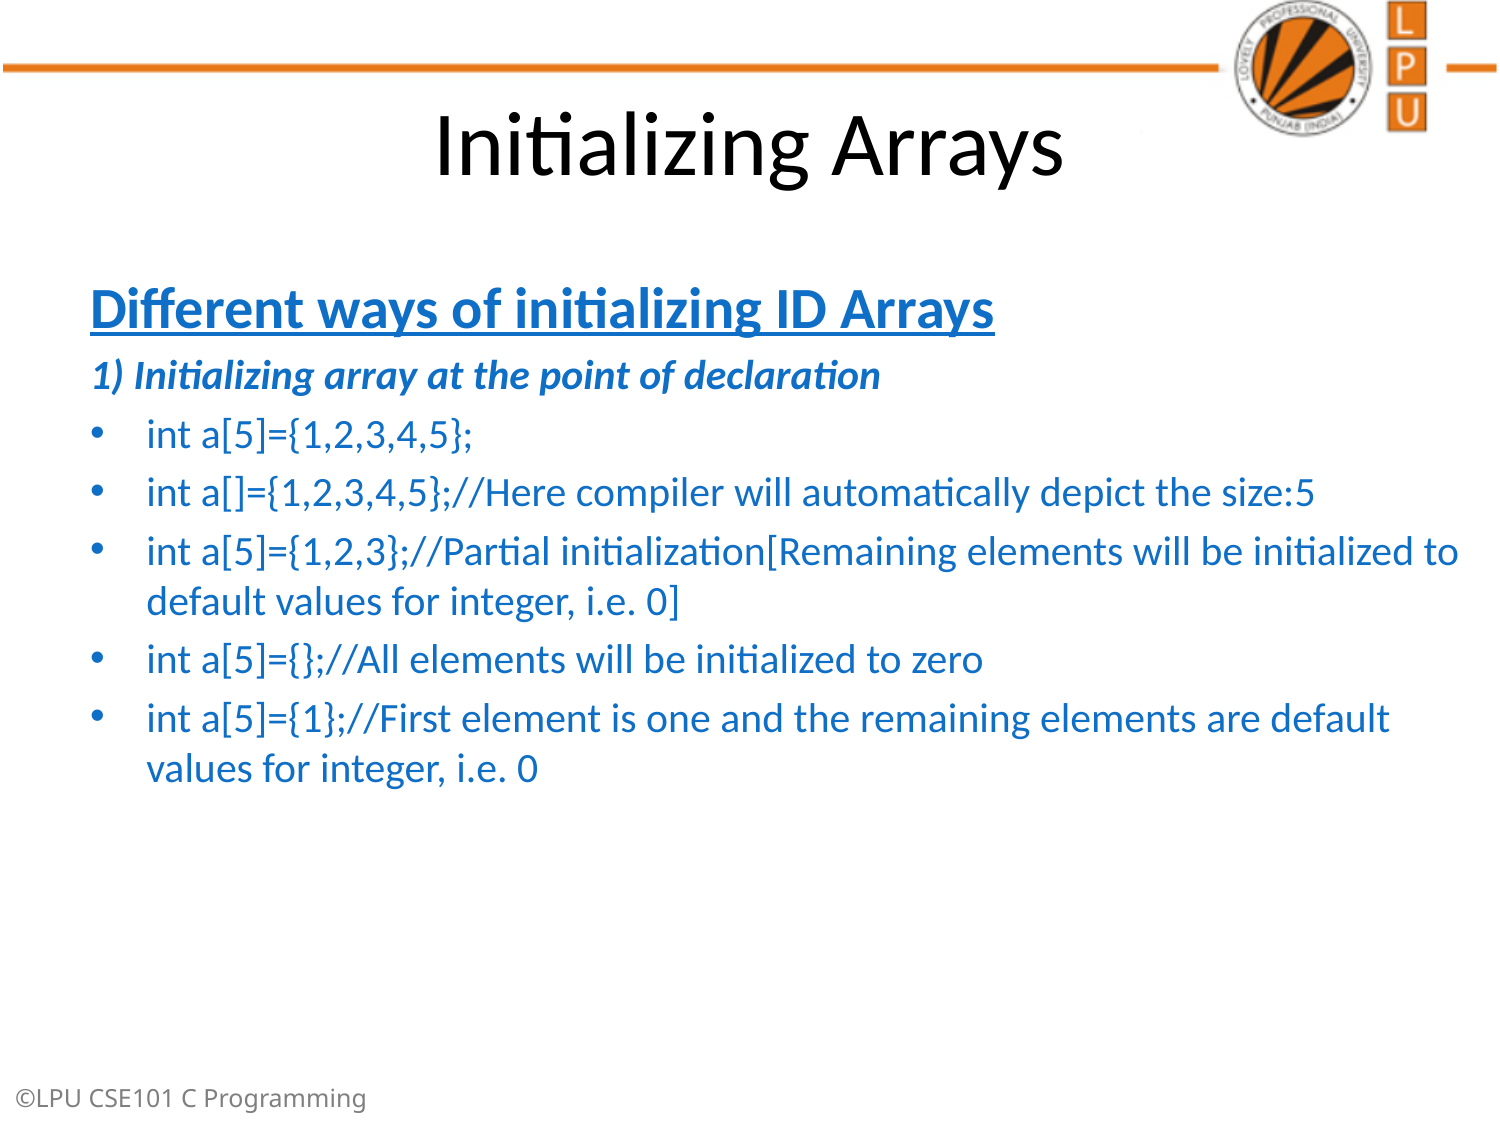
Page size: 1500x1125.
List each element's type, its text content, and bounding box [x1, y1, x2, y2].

title Initializing Arrays [75, 45, 1425, 233]
picture [3, 0, 1500, 155]
list Different ways of initializing ID Arrays 1) Initializing array at the point of declaration int a[5]={1,2,3,4,5}; int a[]={1,2,3,4,5};//Here compiler will automatically depict the size:5 int a[5]={1,2,3};//Partial initialization[Remaining elements will be initialized to default values for integer, i.e. 0] int a[5]={};//All elements will be initialized to zero int a[5]={1};//First element is one and the remaining elements are default values for integer, i.e. 0 [75, 262, 1500, 1005]
